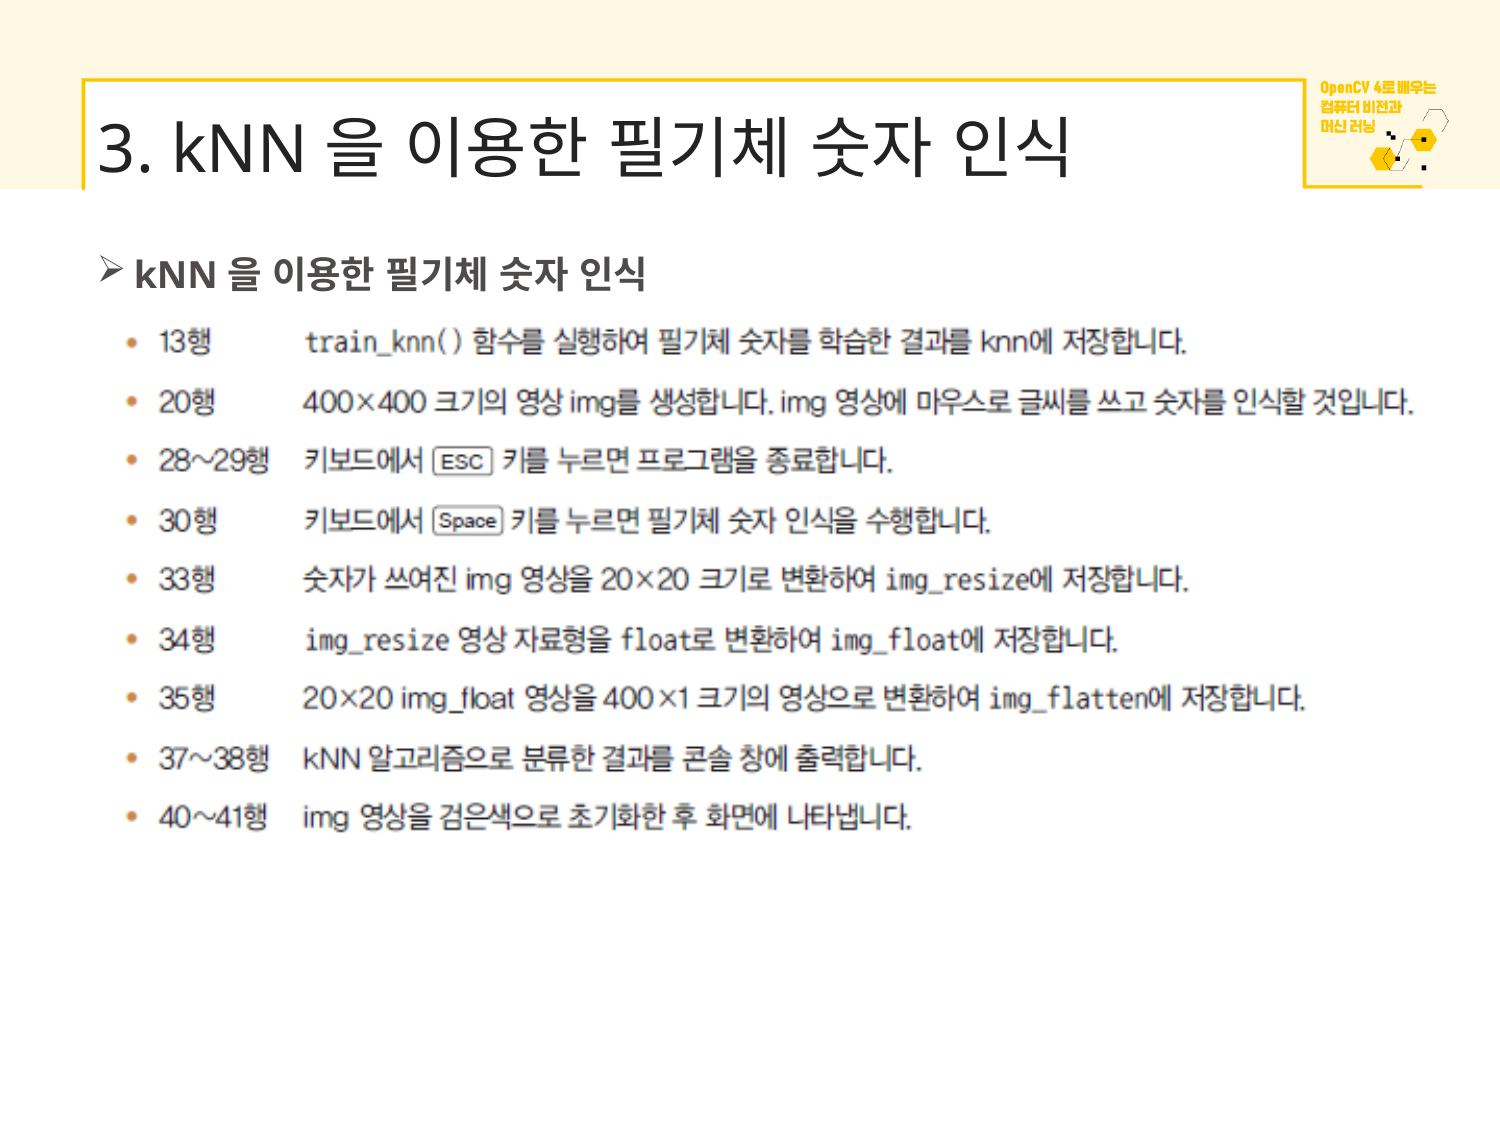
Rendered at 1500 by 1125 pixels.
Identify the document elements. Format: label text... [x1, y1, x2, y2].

picture [0, 0, 1500, 1125]
list kNN을 이용한 필기체 숫자 인식 [81, 239, 1412, 1054]
title 3. kNN을 이용한 필기체 숫자 인식 [82, 61, 1413, 193]
